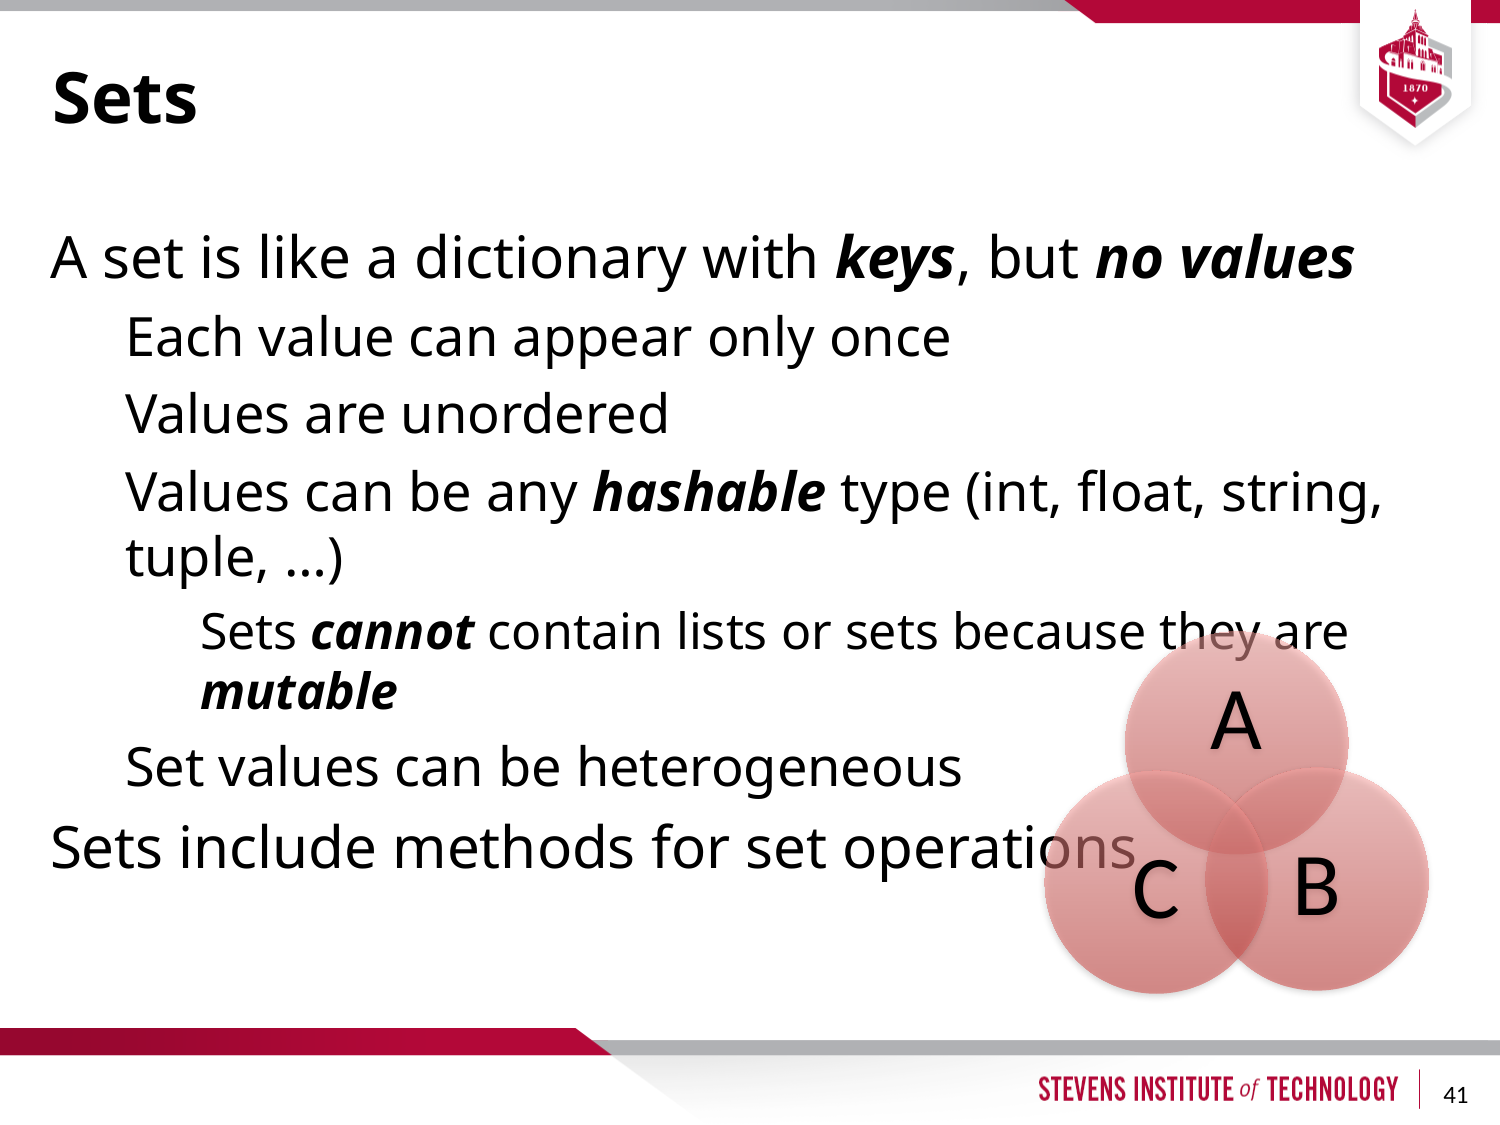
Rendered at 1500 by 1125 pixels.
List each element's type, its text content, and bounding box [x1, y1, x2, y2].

slide_number 41 [1428, 1071, 1490, 1108]
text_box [1044, 609, 1429, 1016]
title Sets [37, 45, 1338, 150]
picture [0, 1028, 1500, 1125]
picture [0, 0, 1500, 160]
list A set is like a dictionary with keys, but no values Each value can appear only once Values are unordered Values can be any hashable type (int, float, string, tuple, …) Sets cannot contain lists or sets because they are mutable Set values can be heterogeneous Sets include methods for set operations [35, 212, 1466, 953]
